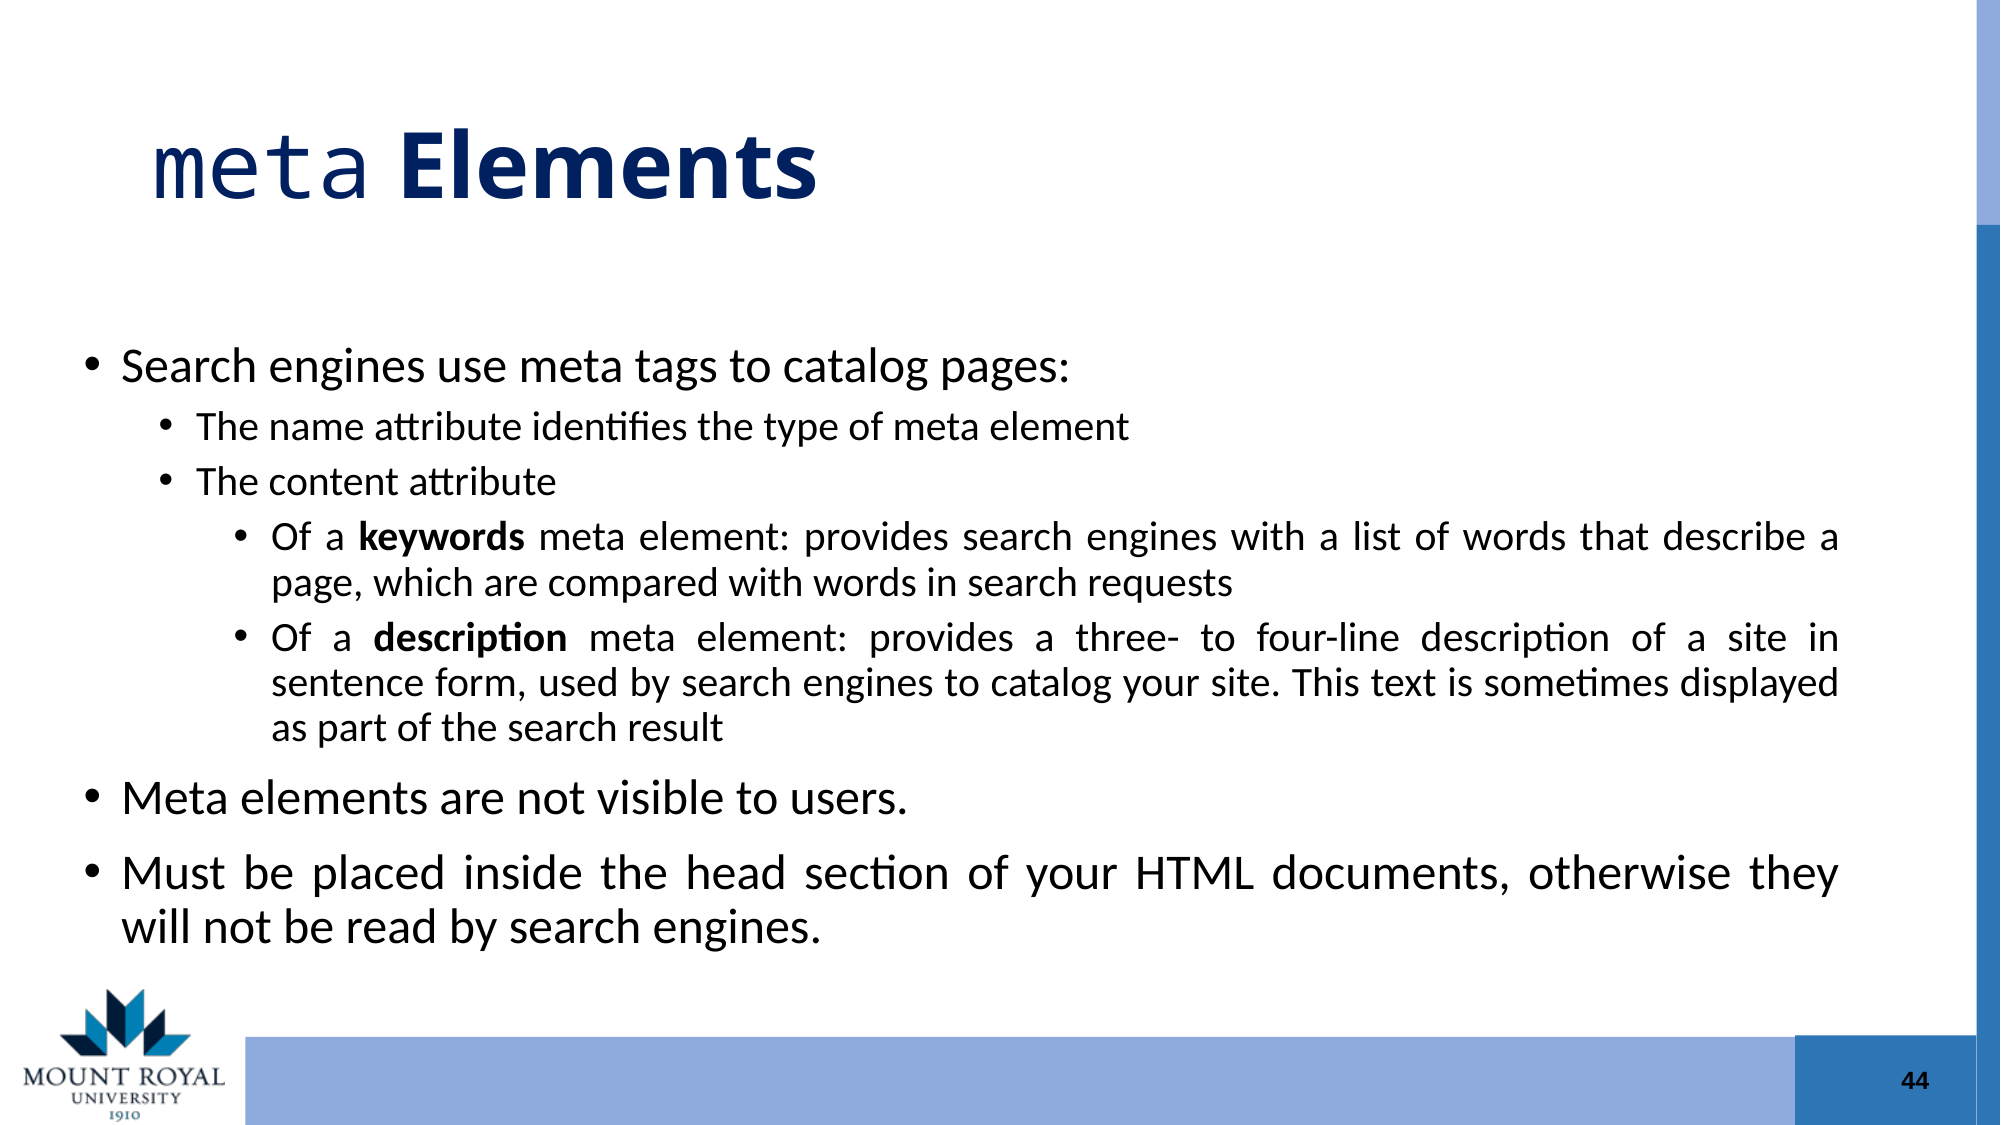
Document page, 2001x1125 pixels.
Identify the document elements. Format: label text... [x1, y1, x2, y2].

list Search engines use meta tags to catalog pages: The name attribute identifies the type of meta element The content attribute Of a keywords meta element: provides search engines with a list of words that describe a page, which are compared with words in search requests Of a description meta element: provides a three- to four-line description of a site in sentence form, used by search engines to catalog your site. This text is sometimes displayed as part of the search result Meta elements are not visible to users. Must be placed inside the head section of your HTML documents, otherwise they will not be read by search engines. [68, 332, 1856, 979]
title meta Elements [137, 59, 1863, 278]
slide_number 43 [1827, 1049, 1945, 1110]
picture [23, 989, 225, 1122]
